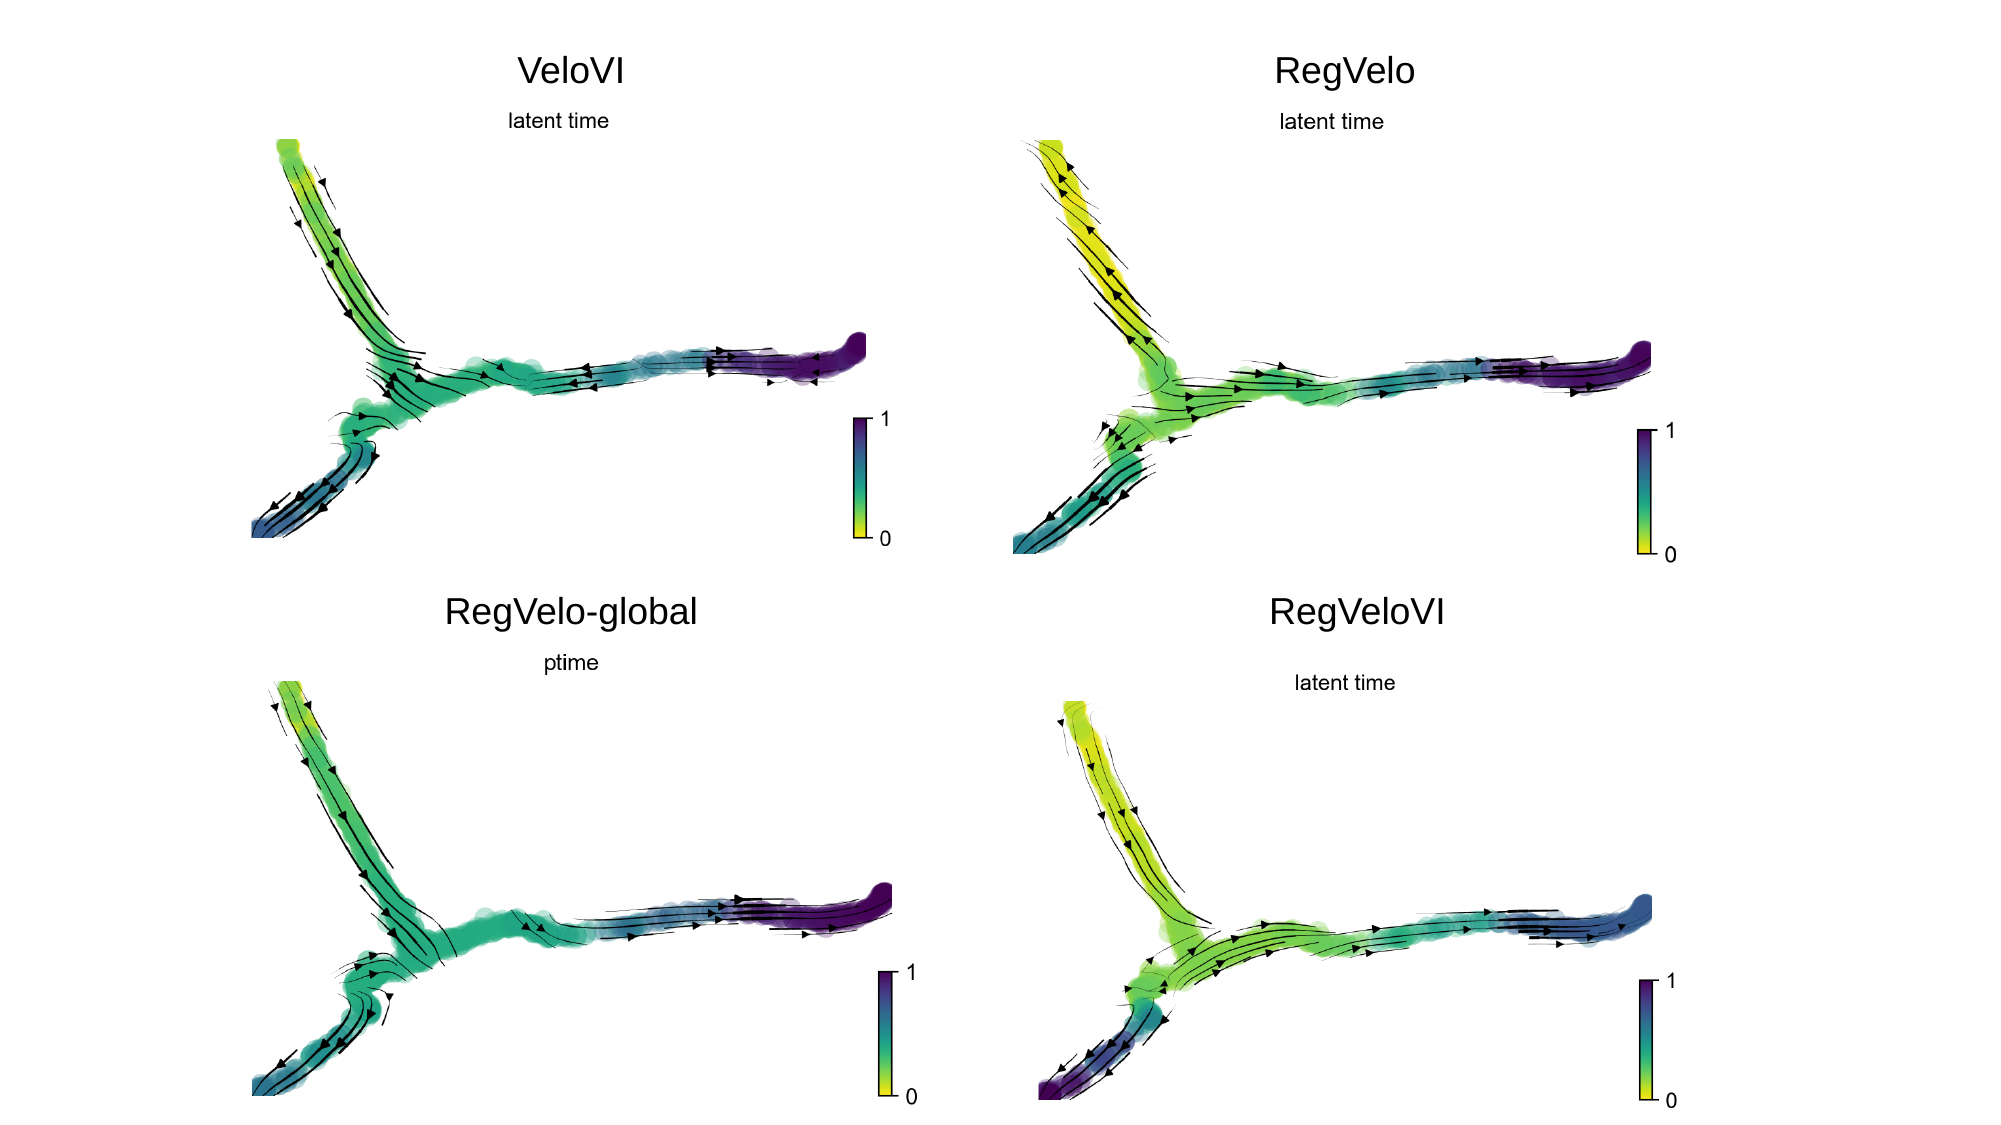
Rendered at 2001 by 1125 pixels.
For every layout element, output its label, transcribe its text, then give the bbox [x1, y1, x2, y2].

text_box VeloVI [404, 38, 738, 99]
picture [238, 640, 931, 1122]
picture [1024, 661, 1691, 1125]
picture [238, 99, 904, 563]
text_box RegVelo [1178, 38, 1512, 99]
text_box RegVelo-global [404, 579, 738, 640]
text_box RegVeloVI [1190, 580, 1525, 640]
picture [999, 99, 1691, 580]
